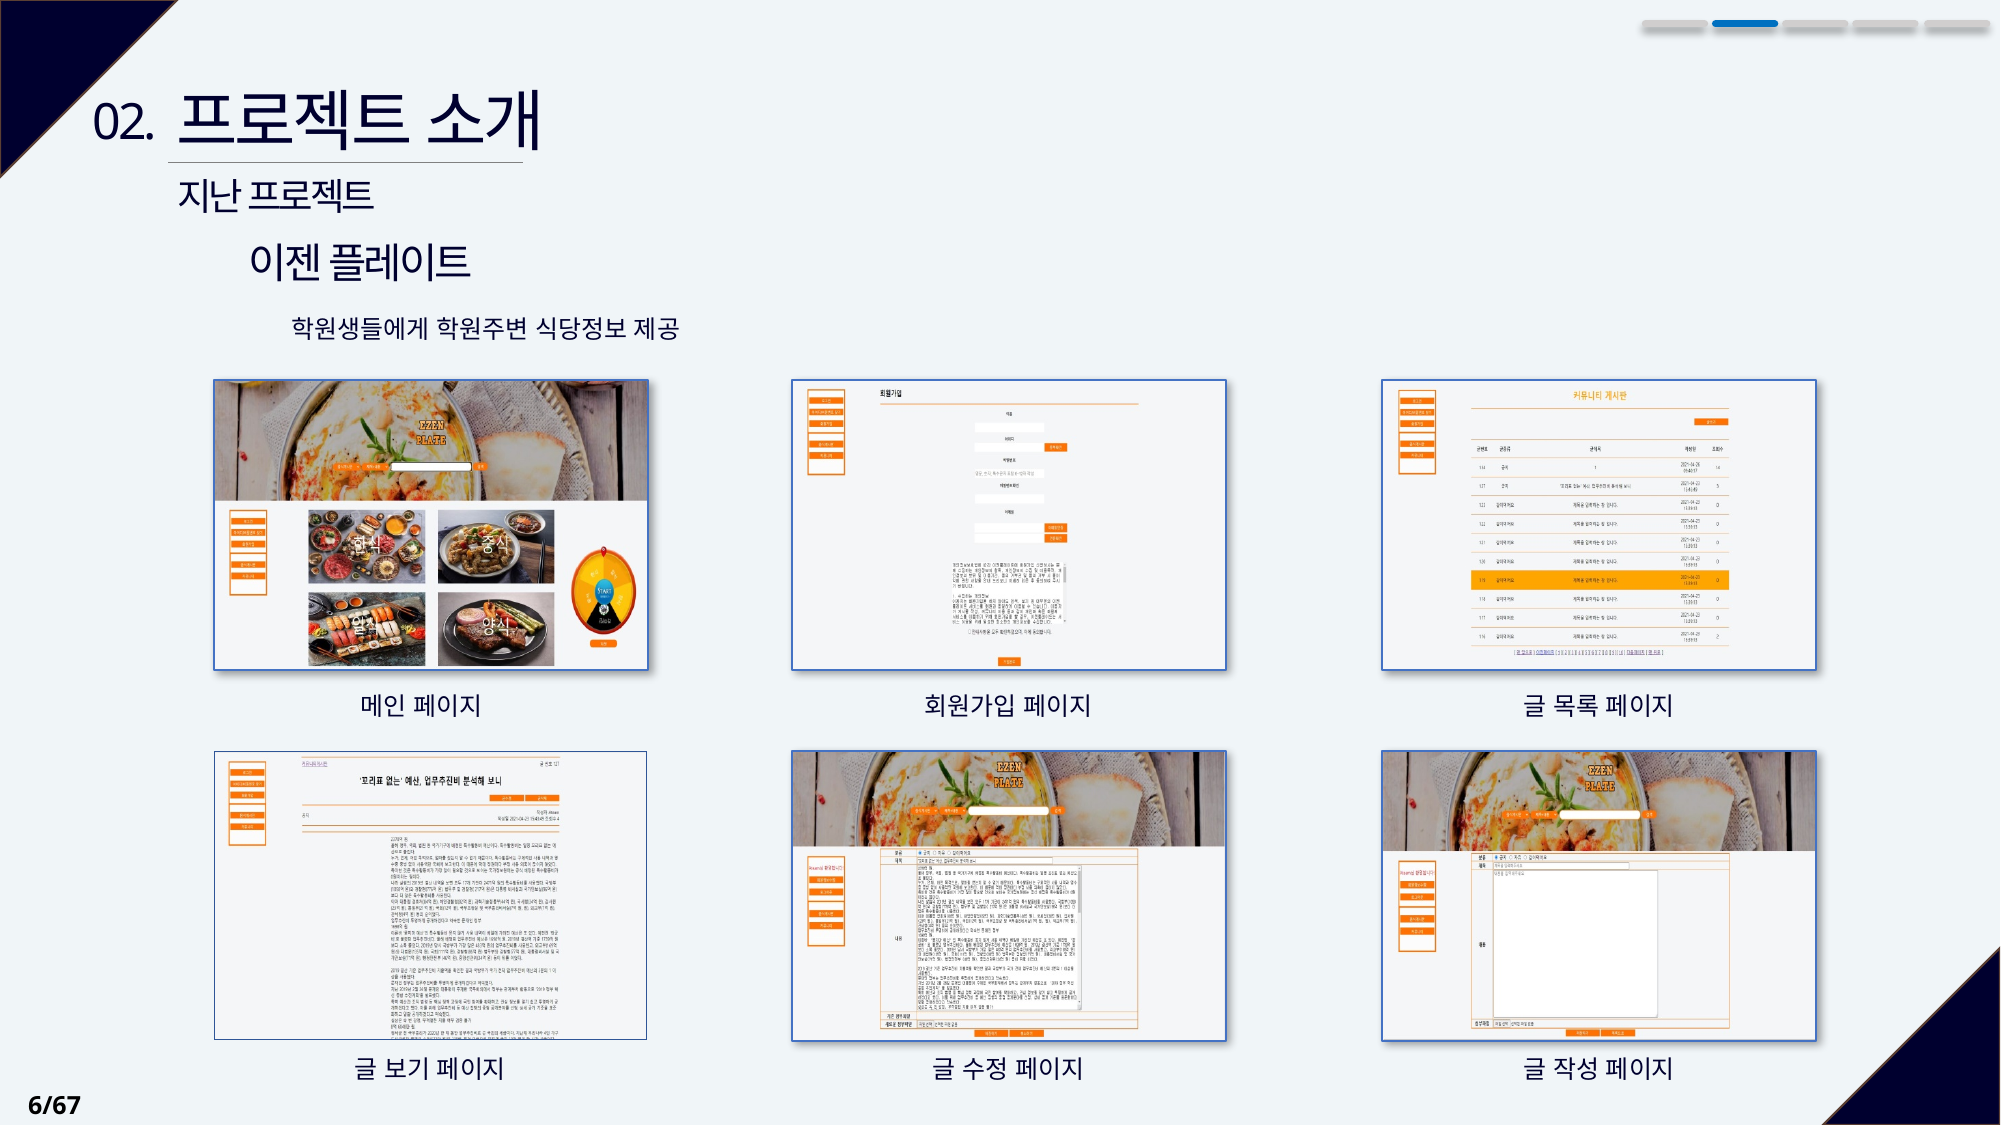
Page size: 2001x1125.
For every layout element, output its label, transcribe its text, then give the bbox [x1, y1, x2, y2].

text_box 학원생들에게 학원주변 식당정보 제공 [276, 306, 1202, 351]
text_box 글 작성 페이지 [1480, 1045, 1718, 1091]
text_box 글 목록 페이지 [1480, 683, 1718, 728]
picture [214, 380, 647, 669]
picture [1382, 751, 1816, 1040]
picture [214, 751, 647, 1040]
text_box 메인 페이지 [345, 683, 515, 728]
text_box 프로젝트 소개 [161, 71, 561, 167]
text_box 글 수정 페이지 [890, 1045, 1128, 1091]
text_box 02. [78, 81, 172, 157]
text_box 회원가입 페이지 [890, 683, 1128, 728]
picture [792, 380, 1225, 669]
picture [1382, 380, 1816, 669]
text_box 이젠 플레이트 [233, 229, 488, 295]
text_box 지난 프로젝트 [162, 165, 391, 225]
text_box 글 보기 페이지 [311, 1045, 549, 1091]
picture [792, 751, 1225, 1040]
